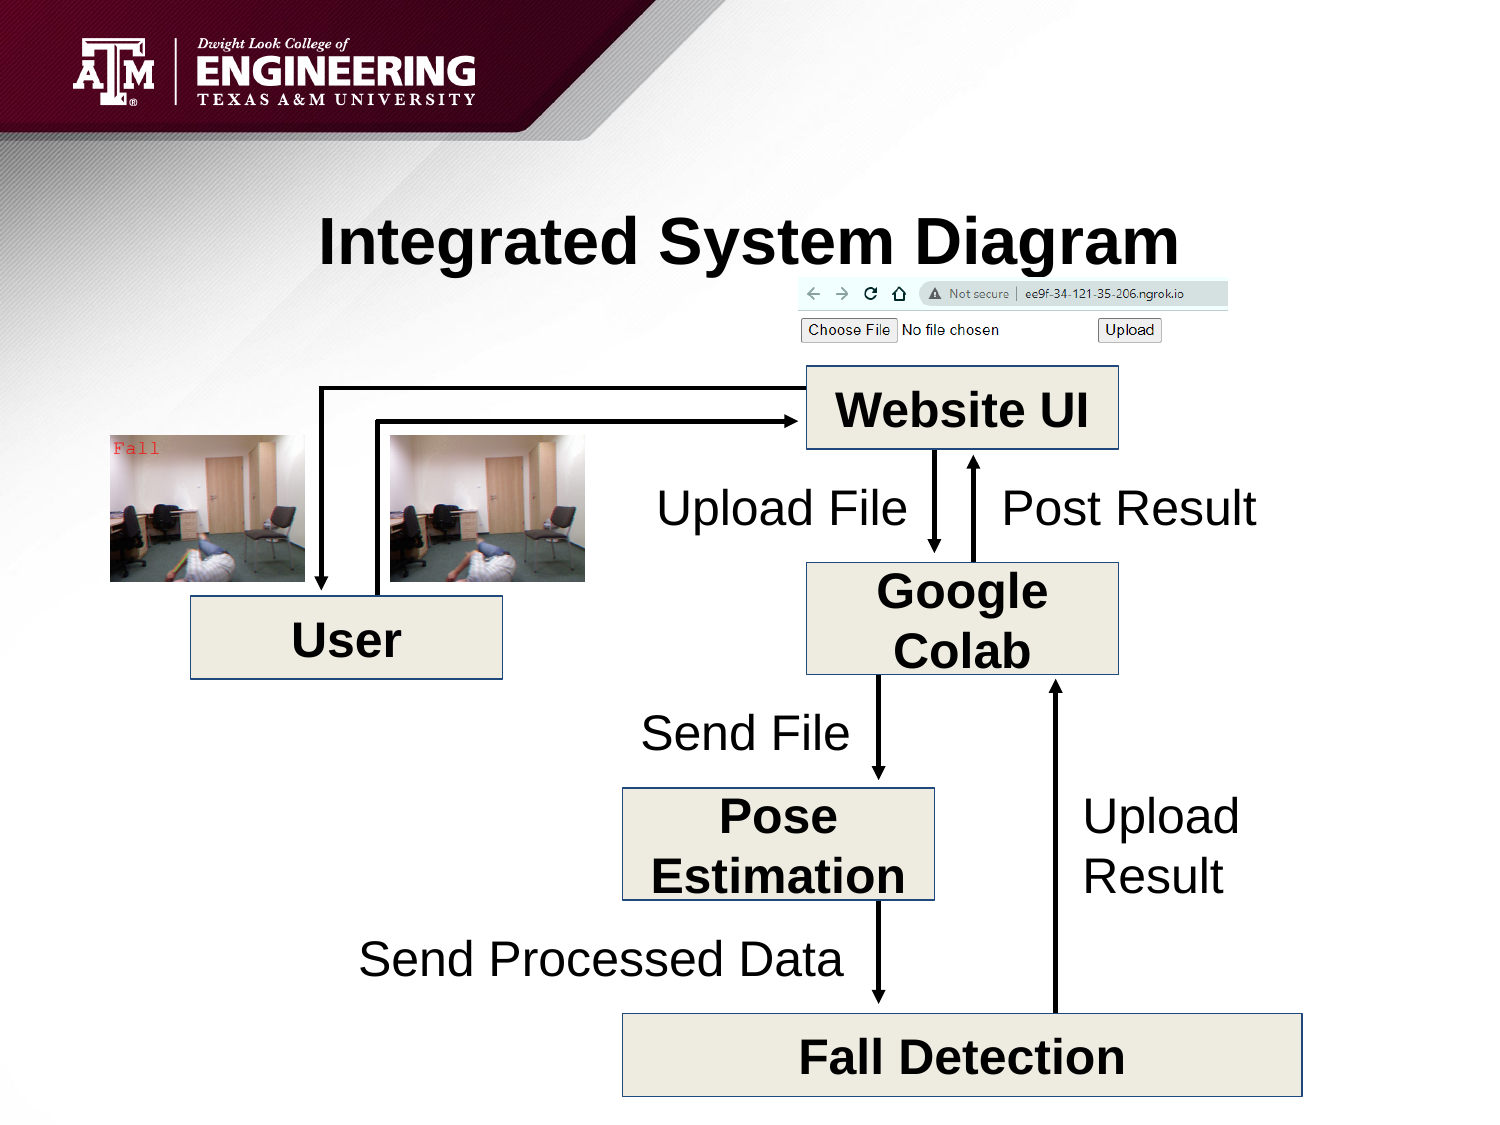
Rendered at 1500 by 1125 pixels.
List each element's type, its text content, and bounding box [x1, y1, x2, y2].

text_box Fall Detection [622, 1013, 1303, 1097]
text_box Website UI [806, 368, 1119, 449]
text_box User [190, 596, 503, 679]
text_box Upload Result [1067, 768, 1392, 919]
text_box Pose Estimation [622, 788, 935, 900]
text_box Google Colab [806, 562, 1119, 675]
text_box Send Processed Data [265, 911, 860, 1002]
picture [0, 0, 1500, 1125]
text_box Upload File [588, 460, 924, 551]
text_box Post Result [986, 460, 1311, 551]
text_box Send File [622, 685, 867, 776]
title Integrated System Diagram [75, 172, 1425, 304]
